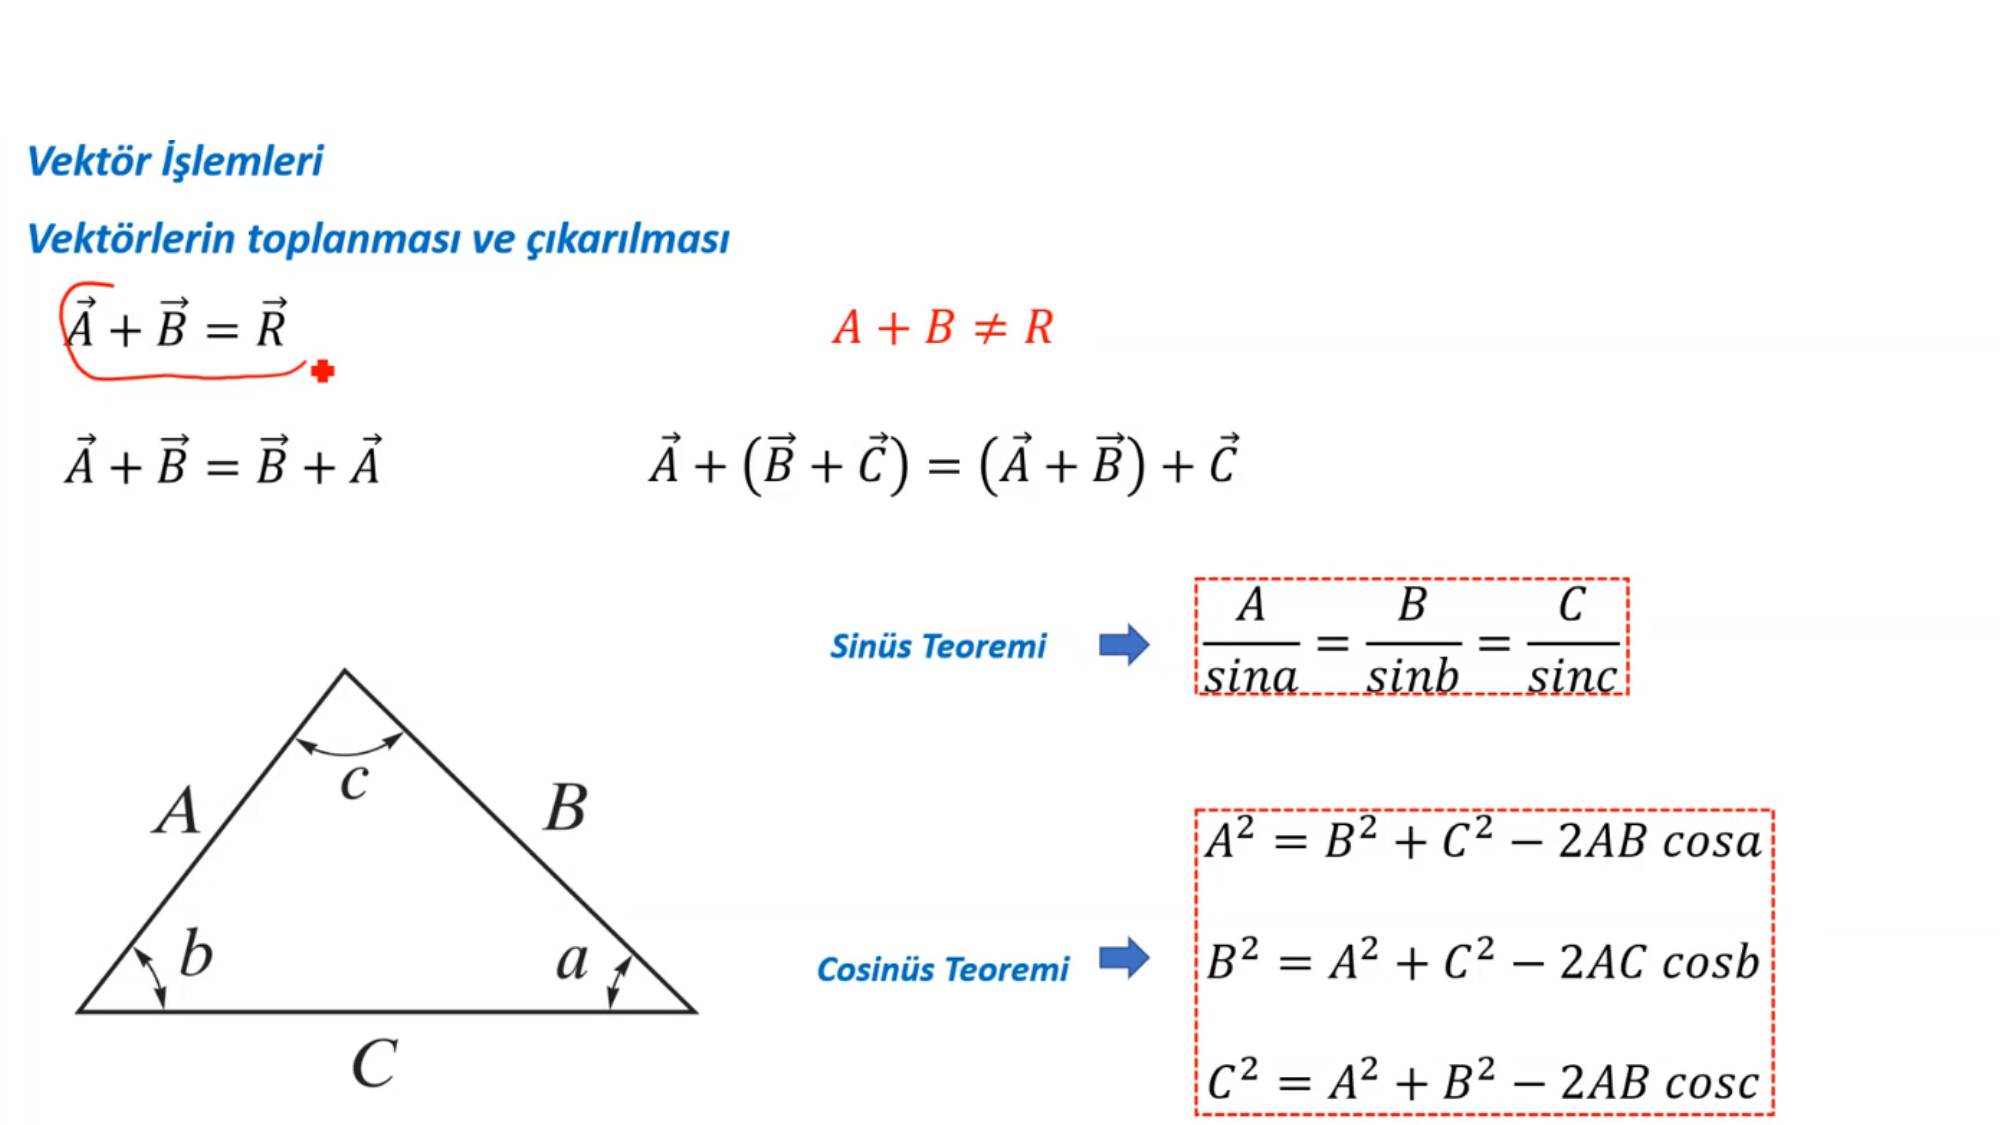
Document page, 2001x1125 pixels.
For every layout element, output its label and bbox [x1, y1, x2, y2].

picture [0, 140, 2000, 1125]
